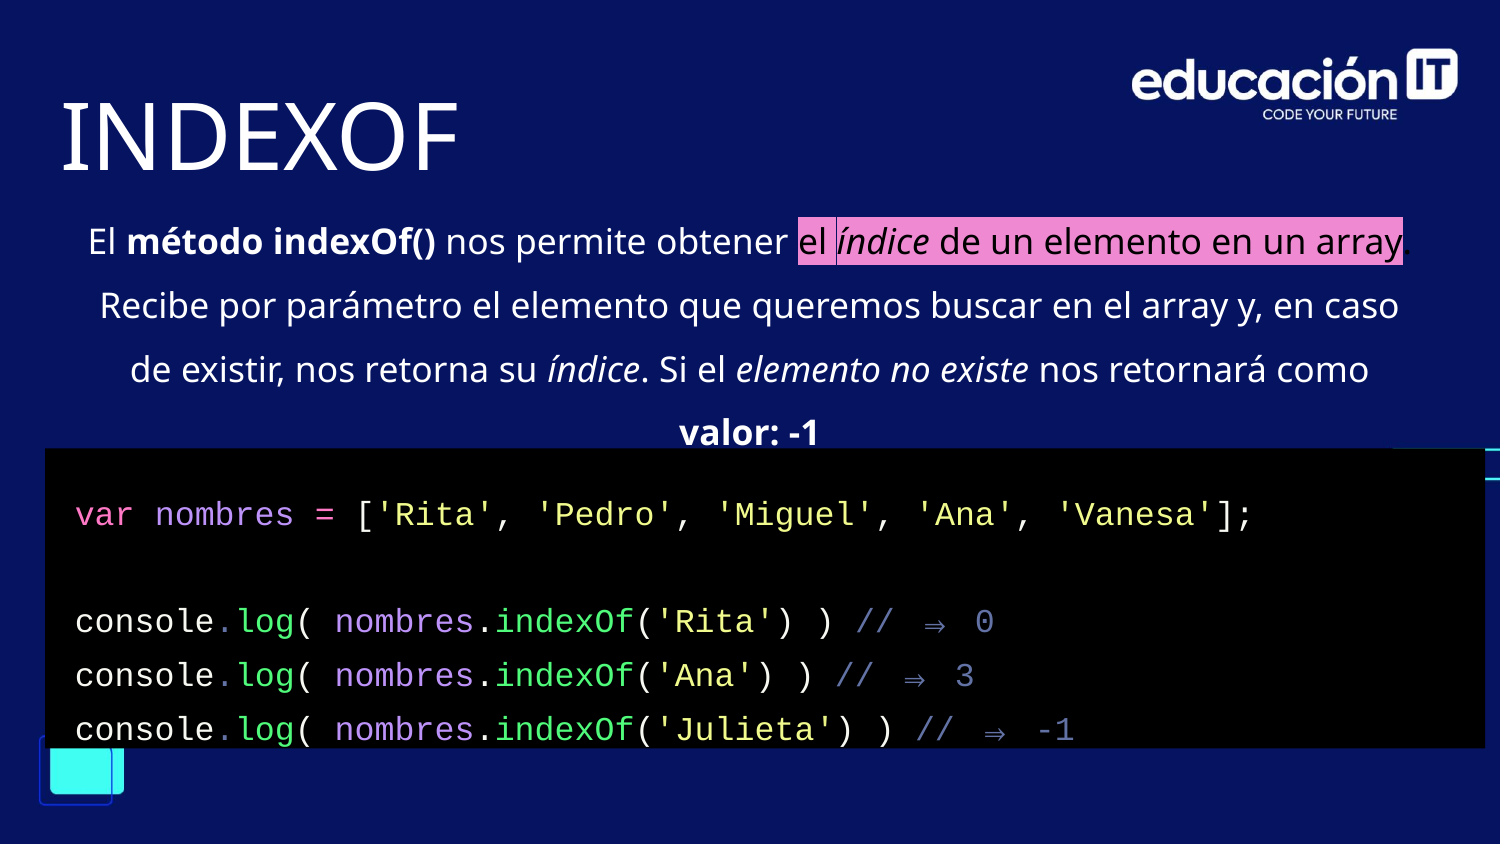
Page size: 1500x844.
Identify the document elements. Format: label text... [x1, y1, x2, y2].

text_box El método indexOf() nos permite obtener el índice de un elemento en un array. Recibe por parámetro el elemento que queremos buscar en el array y, en caso de existir, nos retorna su índice. Si el elemento no existe nos retornará como valor: -1 [67, 182, 1433, 433]
text_box var nombres = ['Rita', 'Pedro', 'Miguel', 'Ana', 'Vanesa']; console.log( nombres.indexOf('Rita') ) // ⇒ 0 console.log( nombres.indexOf('Ana') ) // ⇒ 3 console.log( nombres.indexOf('Julieta') ) // ⇒ -1 [45, 448, 1486, 749]
text_box INDEXOF [45, 61, 1204, 224]
picture [0, 0, 1500, 844]
